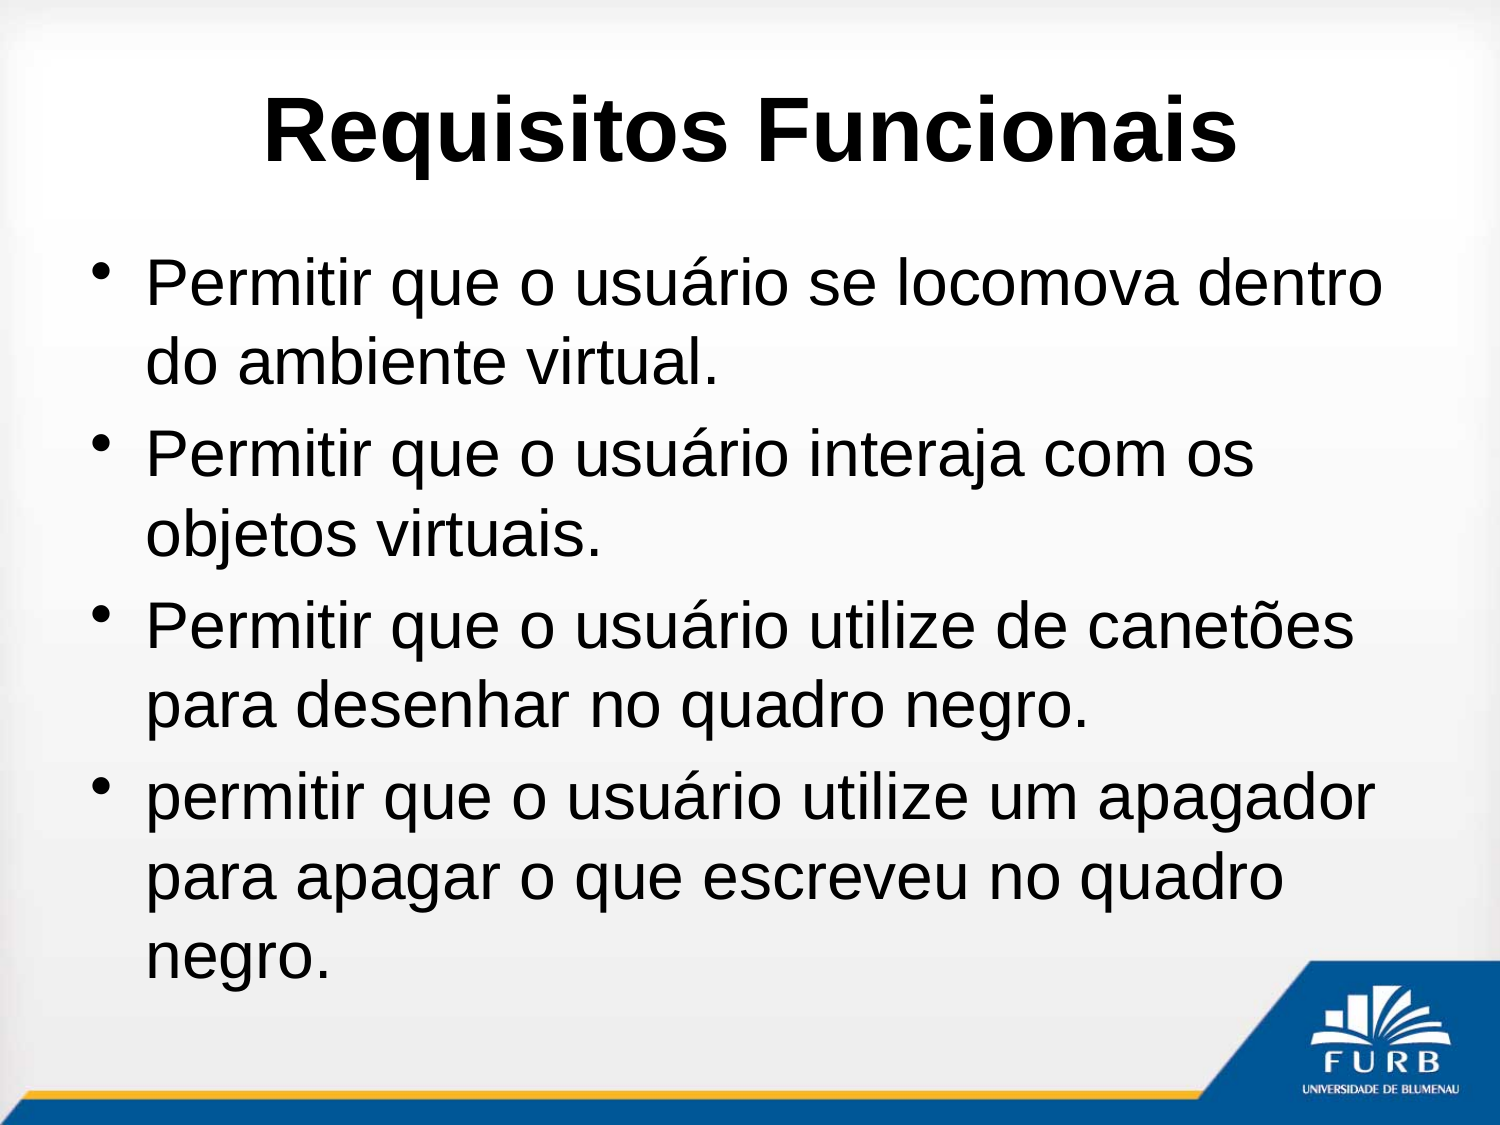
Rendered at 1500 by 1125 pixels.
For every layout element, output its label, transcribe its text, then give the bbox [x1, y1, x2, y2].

title Requisitos Funcionais [76, 30, 1427, 219]
list Permitir que o usuário se locomova dentro do ambiente virtual. Permitir que o usuário interaja com os objetos virtuais. Permitir que o usuário utilize de canetões para desenhar no quadro negro. permitir que o usuário utilize um apagador para apagar o que escreveu no quadro negro. [74, 231, 1426, 1000]
picture [0, 0, 1500, 1125]
